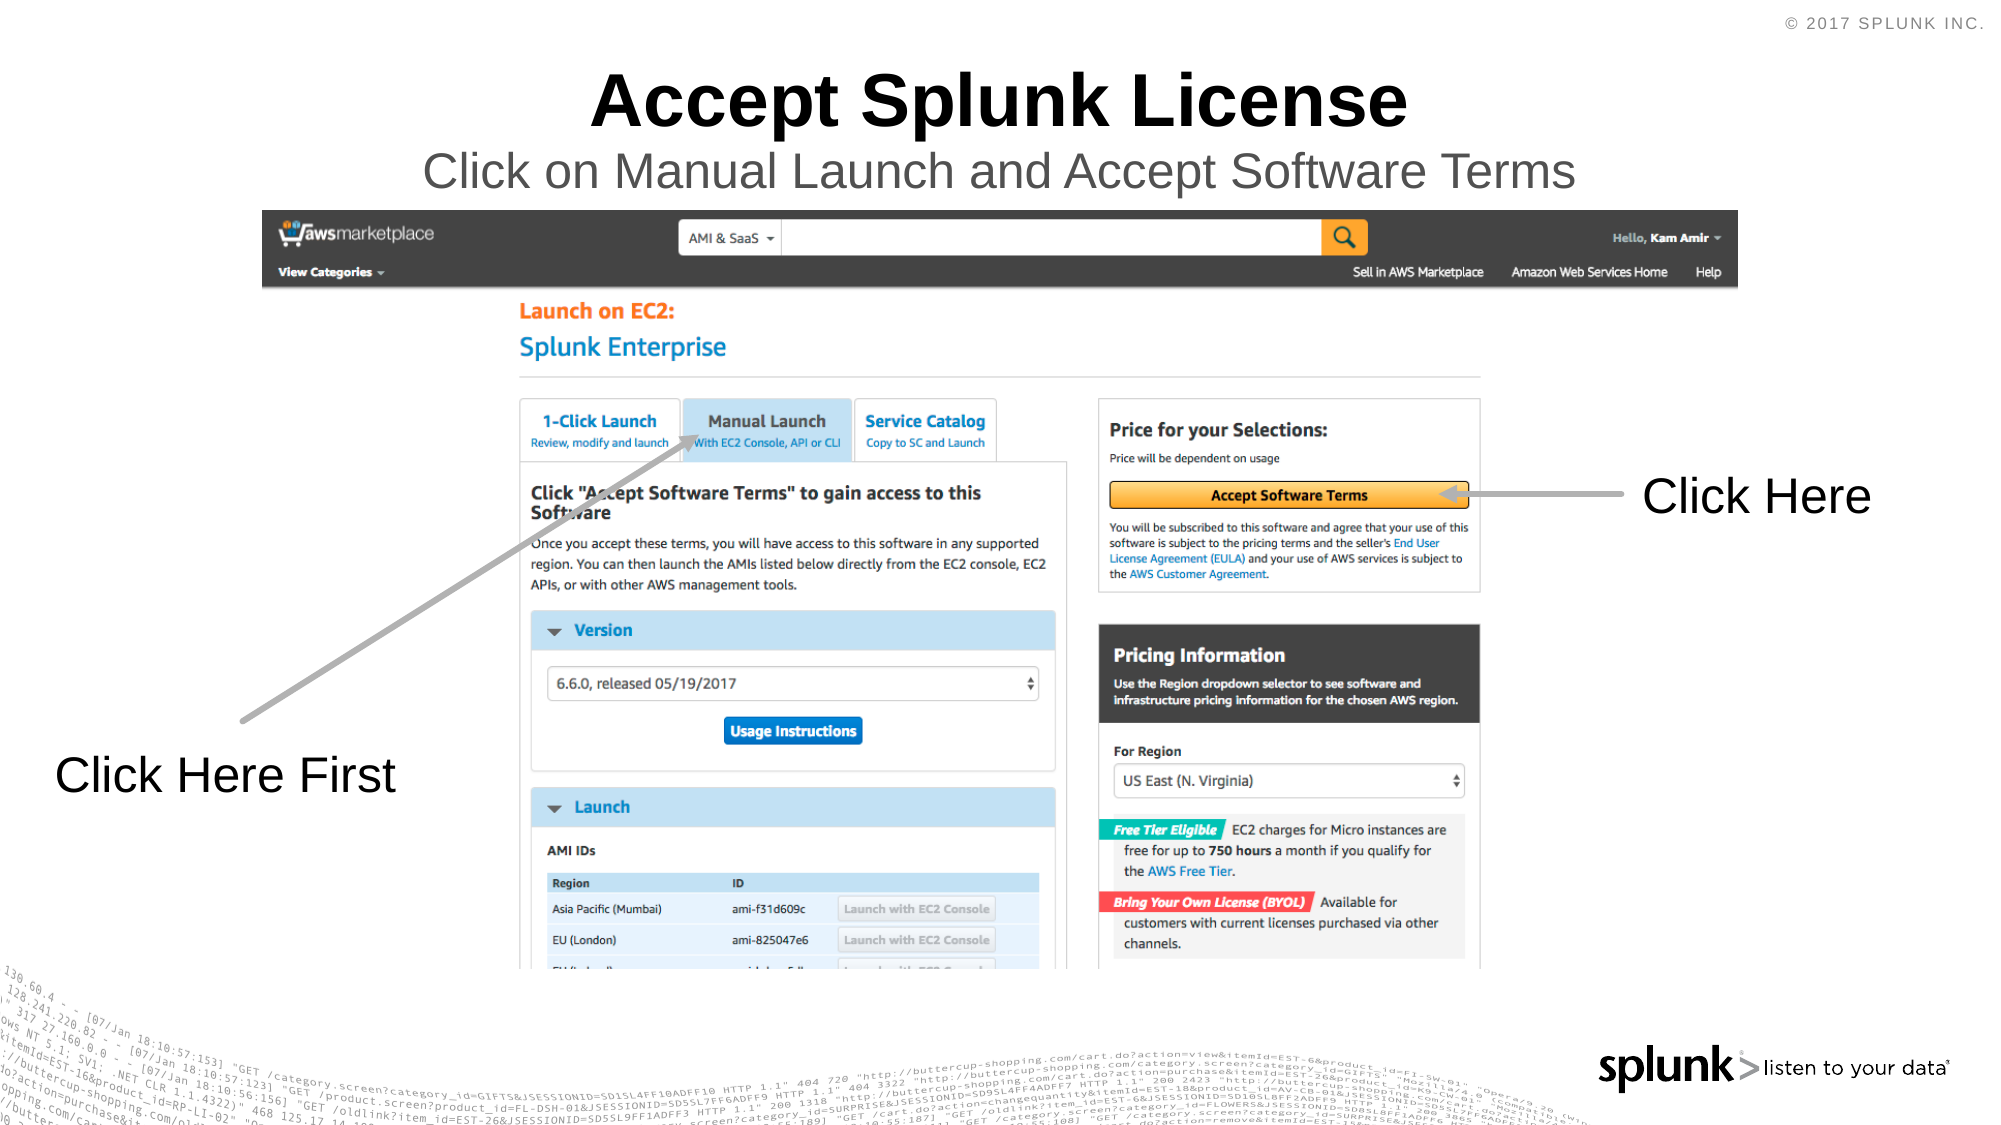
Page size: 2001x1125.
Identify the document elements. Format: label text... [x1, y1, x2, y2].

picture [0, 0, 2000, 1125]
text_box Click Here First [54, 742, 262, 803]
text_box Click Here [1738, 463, 1873, 524]
title Accept Splunk License [74, 50, 1926, 124]
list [262, 210, 1738, 969]
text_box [242, 434, 700, 722]
subtitle Click on Manual Launch and Accept Software Terms [74, 144, 1926, 190]
